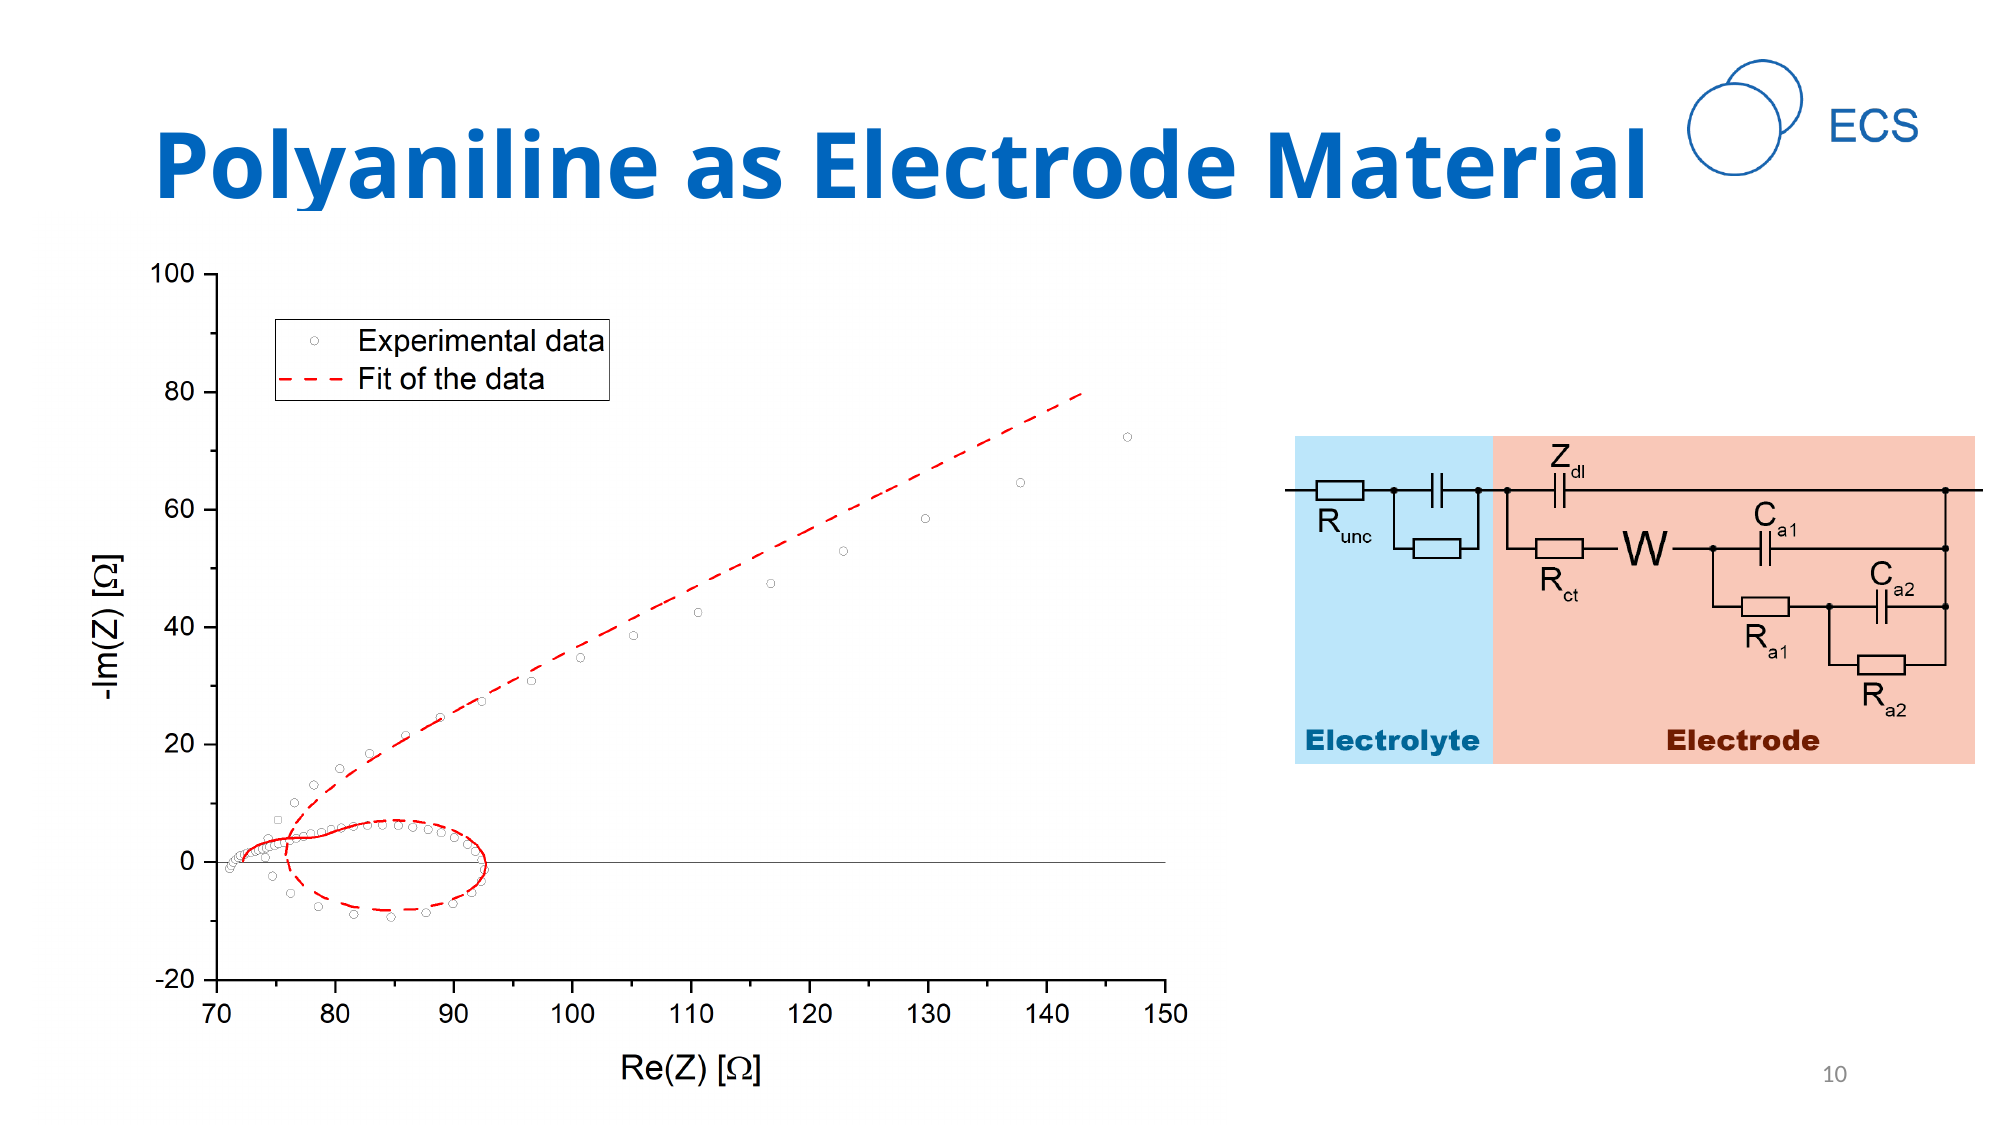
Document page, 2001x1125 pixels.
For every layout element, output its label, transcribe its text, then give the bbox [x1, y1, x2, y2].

picture [32, 211, 1227, 1125]
picture [1687, 59, 1920, 176]
slide_number 10 [1412, 1042, 1863, 1103]
picture [1285, 425, 1983, 774]
title Polyaniline as Electrode Material [137, 59, 1863, 278]
